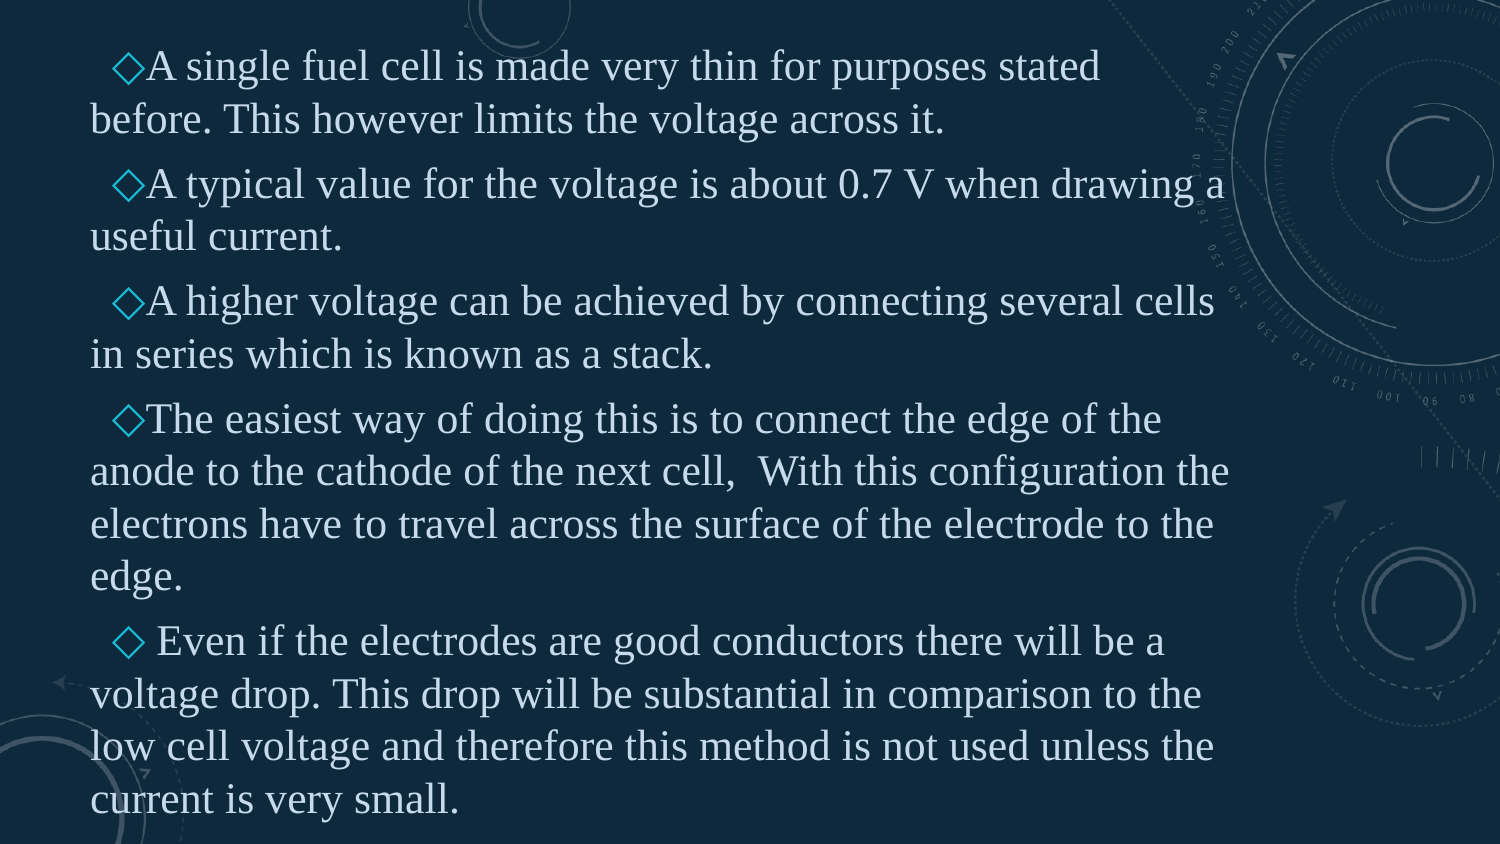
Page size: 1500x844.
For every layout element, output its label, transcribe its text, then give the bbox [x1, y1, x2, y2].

picture [0, 0, 1500, 844]
list A single fuel cell is made very thin for purposes stated before. This however limits the voltage across it. A typical value for the voltage is about 0.7 V when drawing a useful current. A higher voltage can be achieved by connecting several cells in series which is known as a stack. The easiest way of doing this is to connect the edge of the anode to the cathode of the next cell, With this configuration the electrons have to travel across the surface of the electrode to the edge. Even if the electrodes are good conductors there will be a voltage drop. This drop will be substantial in comparison to the low cell voltage and therefore this method is not used unless the current is very small. [75, 21, 1248, 519]
